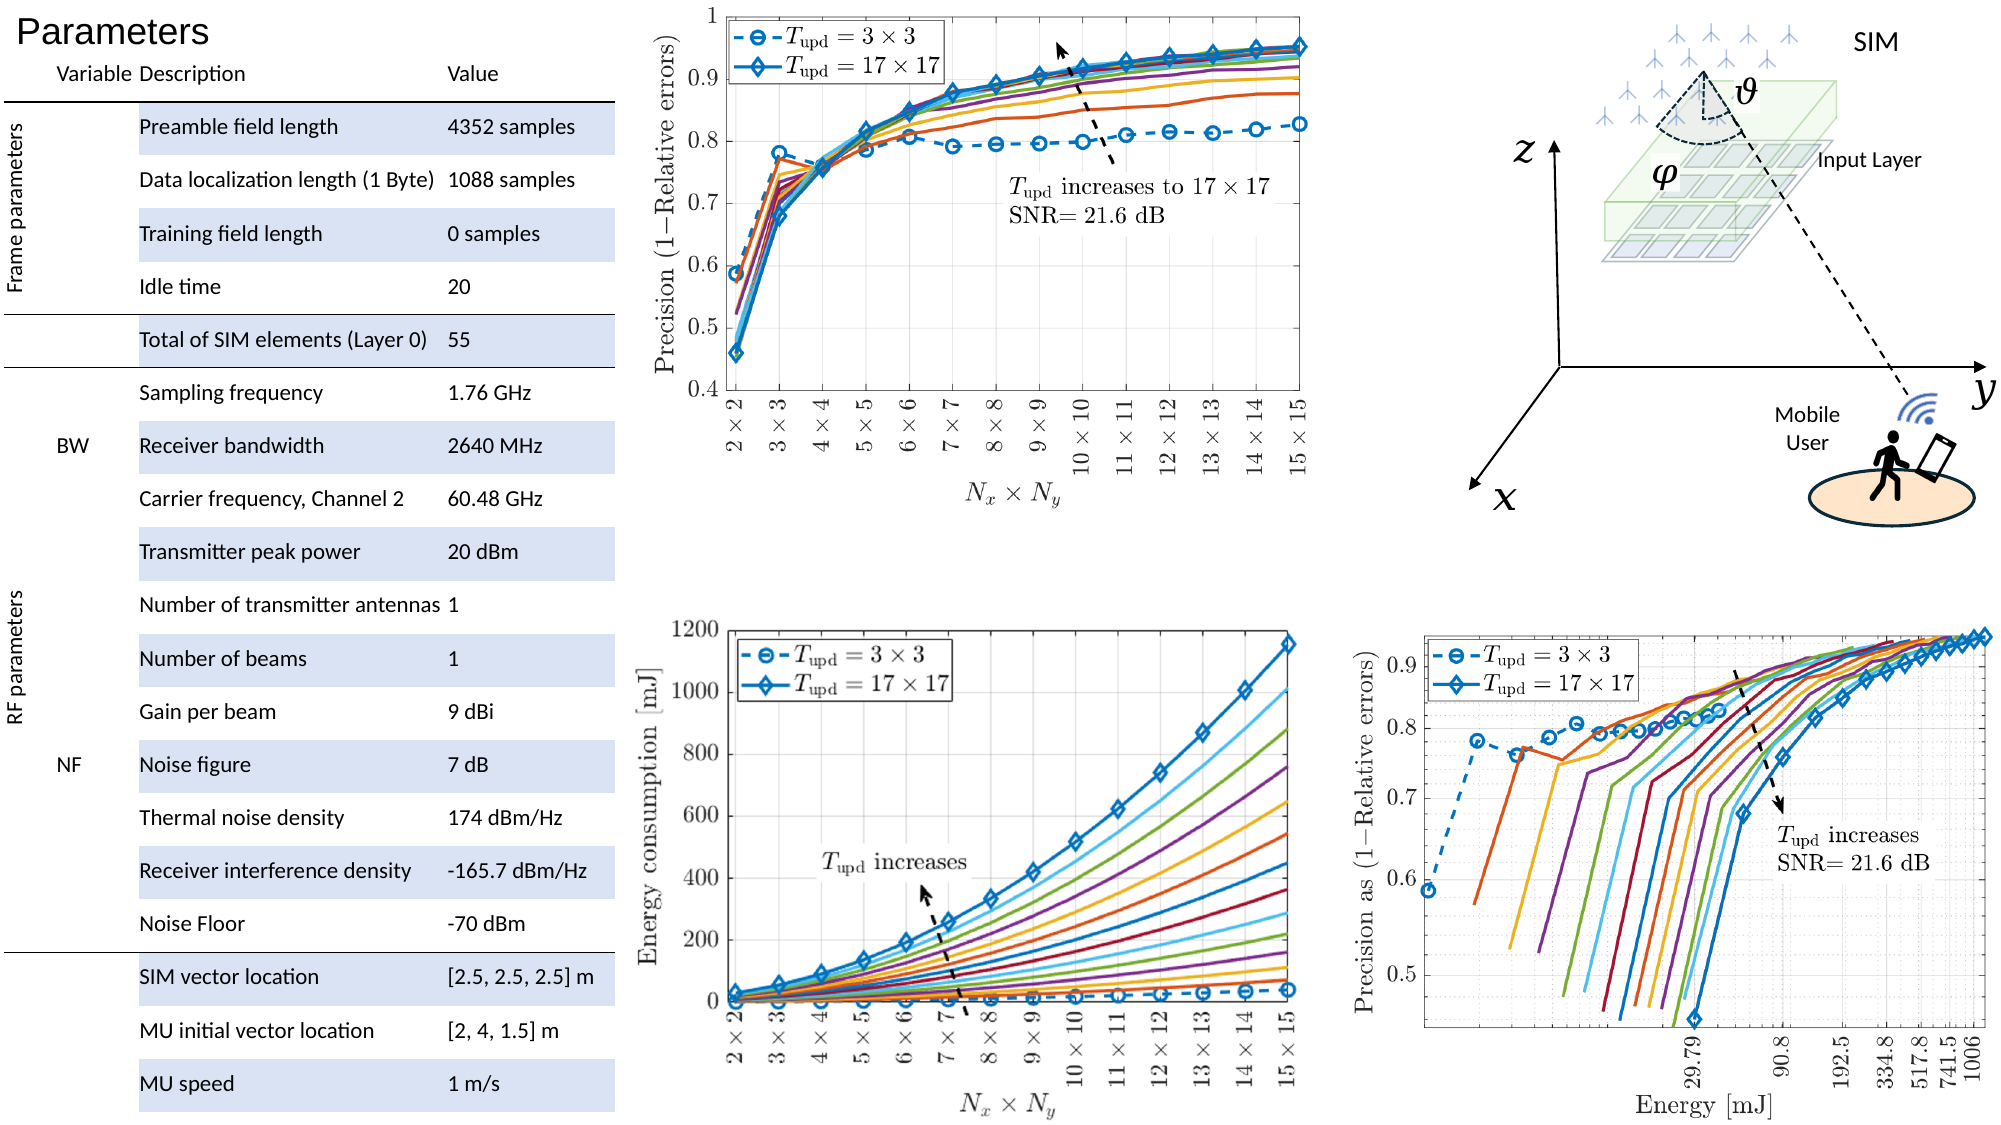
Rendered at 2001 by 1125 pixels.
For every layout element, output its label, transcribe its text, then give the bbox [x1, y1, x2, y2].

text_box Mobile User [1744, 402, 1872, 463]
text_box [1604, 135, 1697, 242]
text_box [1468, 366, 1561, 491]
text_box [1600, 23, 1800, 127]
picture [1338, 625, 2000, 1122]
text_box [1553, 139, 1560, 367]
picture [637, 1, 1315, 510]
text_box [1550, 366, 1561, 372]
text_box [1702, 70, 1908, 366]
text_box Input Layer [1911, 137, 1983, 180]
text_box SIM [1805, 15, 1948, 65]
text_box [1809, 425, 1975, 527]
picture [1888, 382, 1947, 432]
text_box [1702, 376, 1908, 395]
text_box Parameters [1, 0, 225, 60]
picture [634, 613, 1312, 1122]
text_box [1601, 246, 1697, 262]
